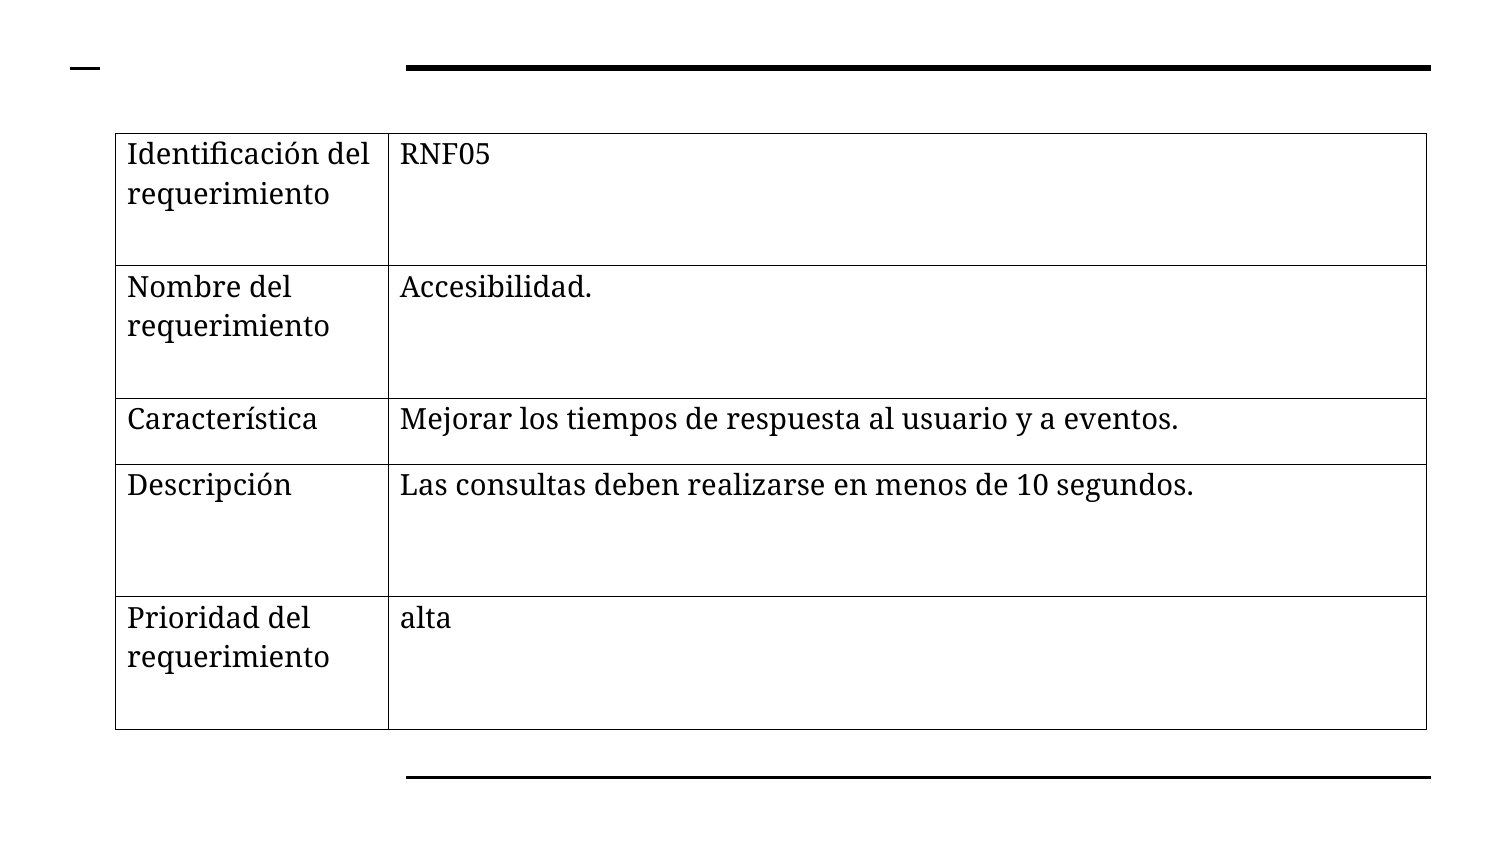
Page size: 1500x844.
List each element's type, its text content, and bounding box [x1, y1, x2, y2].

table_cell alta [389, 597, 1426, 729]
table_cell Nombre del requerimiento [116, 266, 388, 398]
table_header RNF05 [389, 134, 1426, 265]
table_cell Accesibilidad. [389, 266, 1426, 398]
table_header Identificación del requerimiento [116, 134, 388, 265]
table_cell Las consultas deben realizarse en menos de 10 segundos. [389, 465, 1426, 596]
table_cell Característica [116, 399, 388, 464]
table_cell Descripción [116, 465, 388, 596]
table_cell Mejorar los tiempos de respuesta al usuario y a eventos. [389, 399, 1426, 464]
table_cell Prioridad del requerimiento [116, 597, 388, 729]
